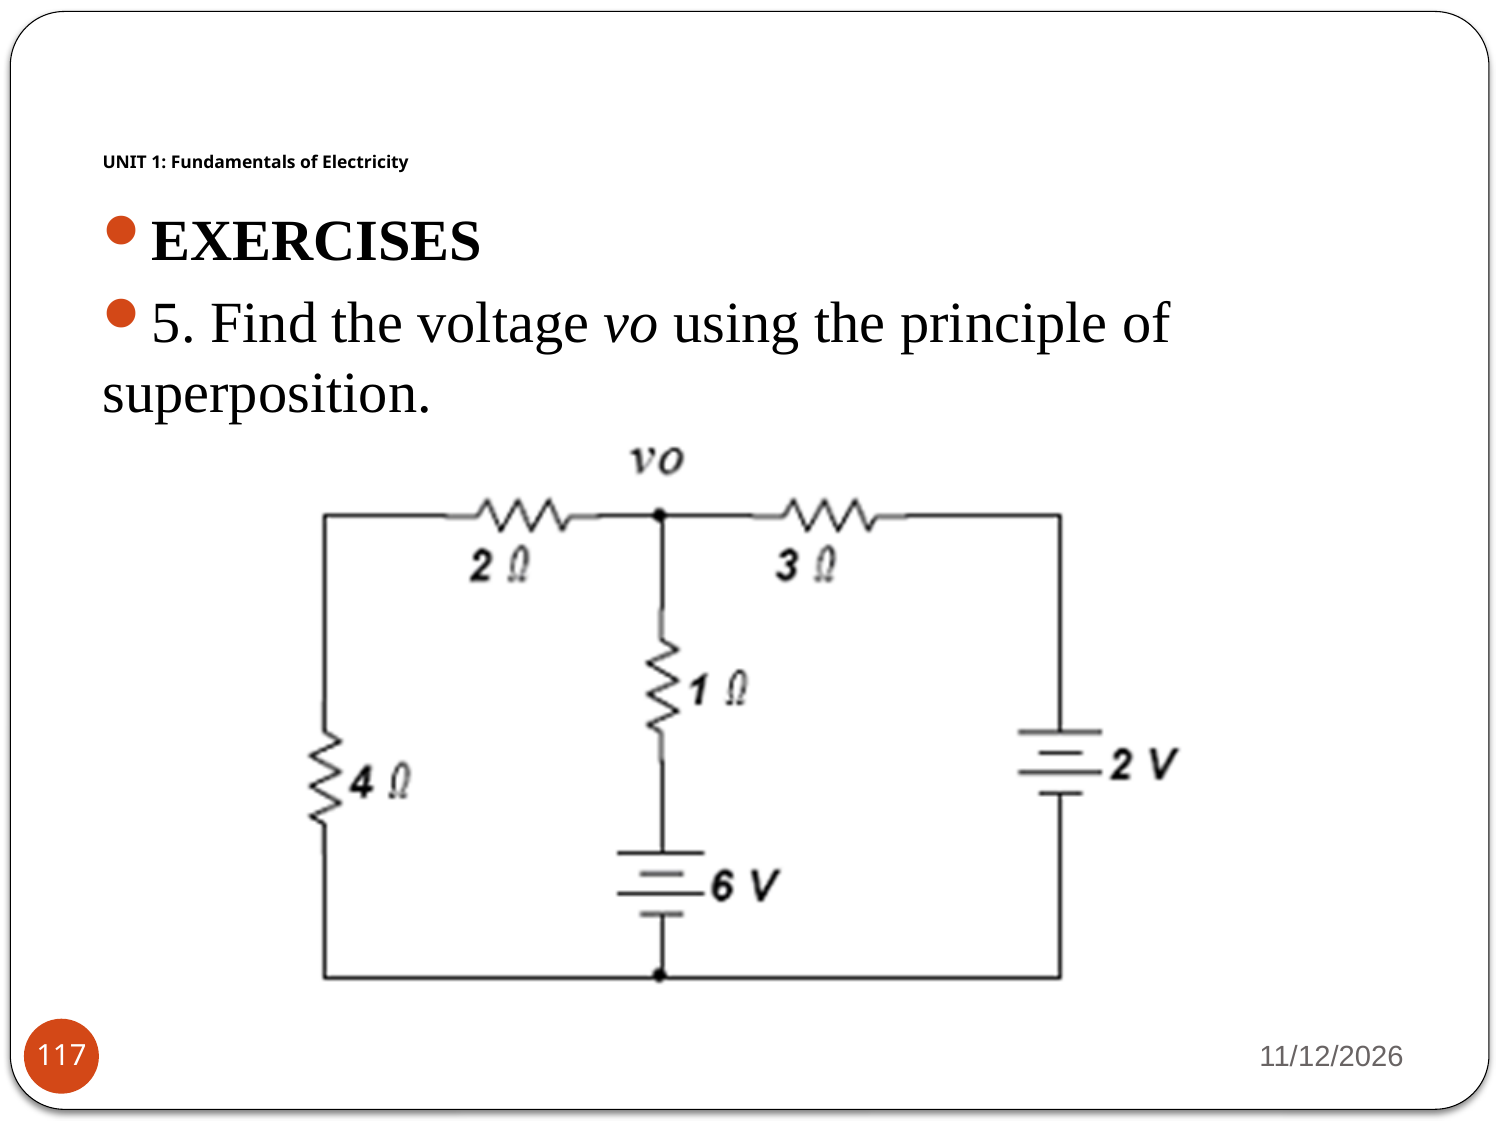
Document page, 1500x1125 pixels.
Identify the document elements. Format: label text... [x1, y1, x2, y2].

slide_number 117 [23, 1018, 99, 1094]
title UNIT 1: Fundamentals of Electricity [87, 37, 1426, 188]
picture [274, 416, 1193, 1019]
list EXERCISES 5. Find the voltage vo using the principle of superposition. [87, 194, 1426, 1058]
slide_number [1012, 1015, 1419, 1094]
